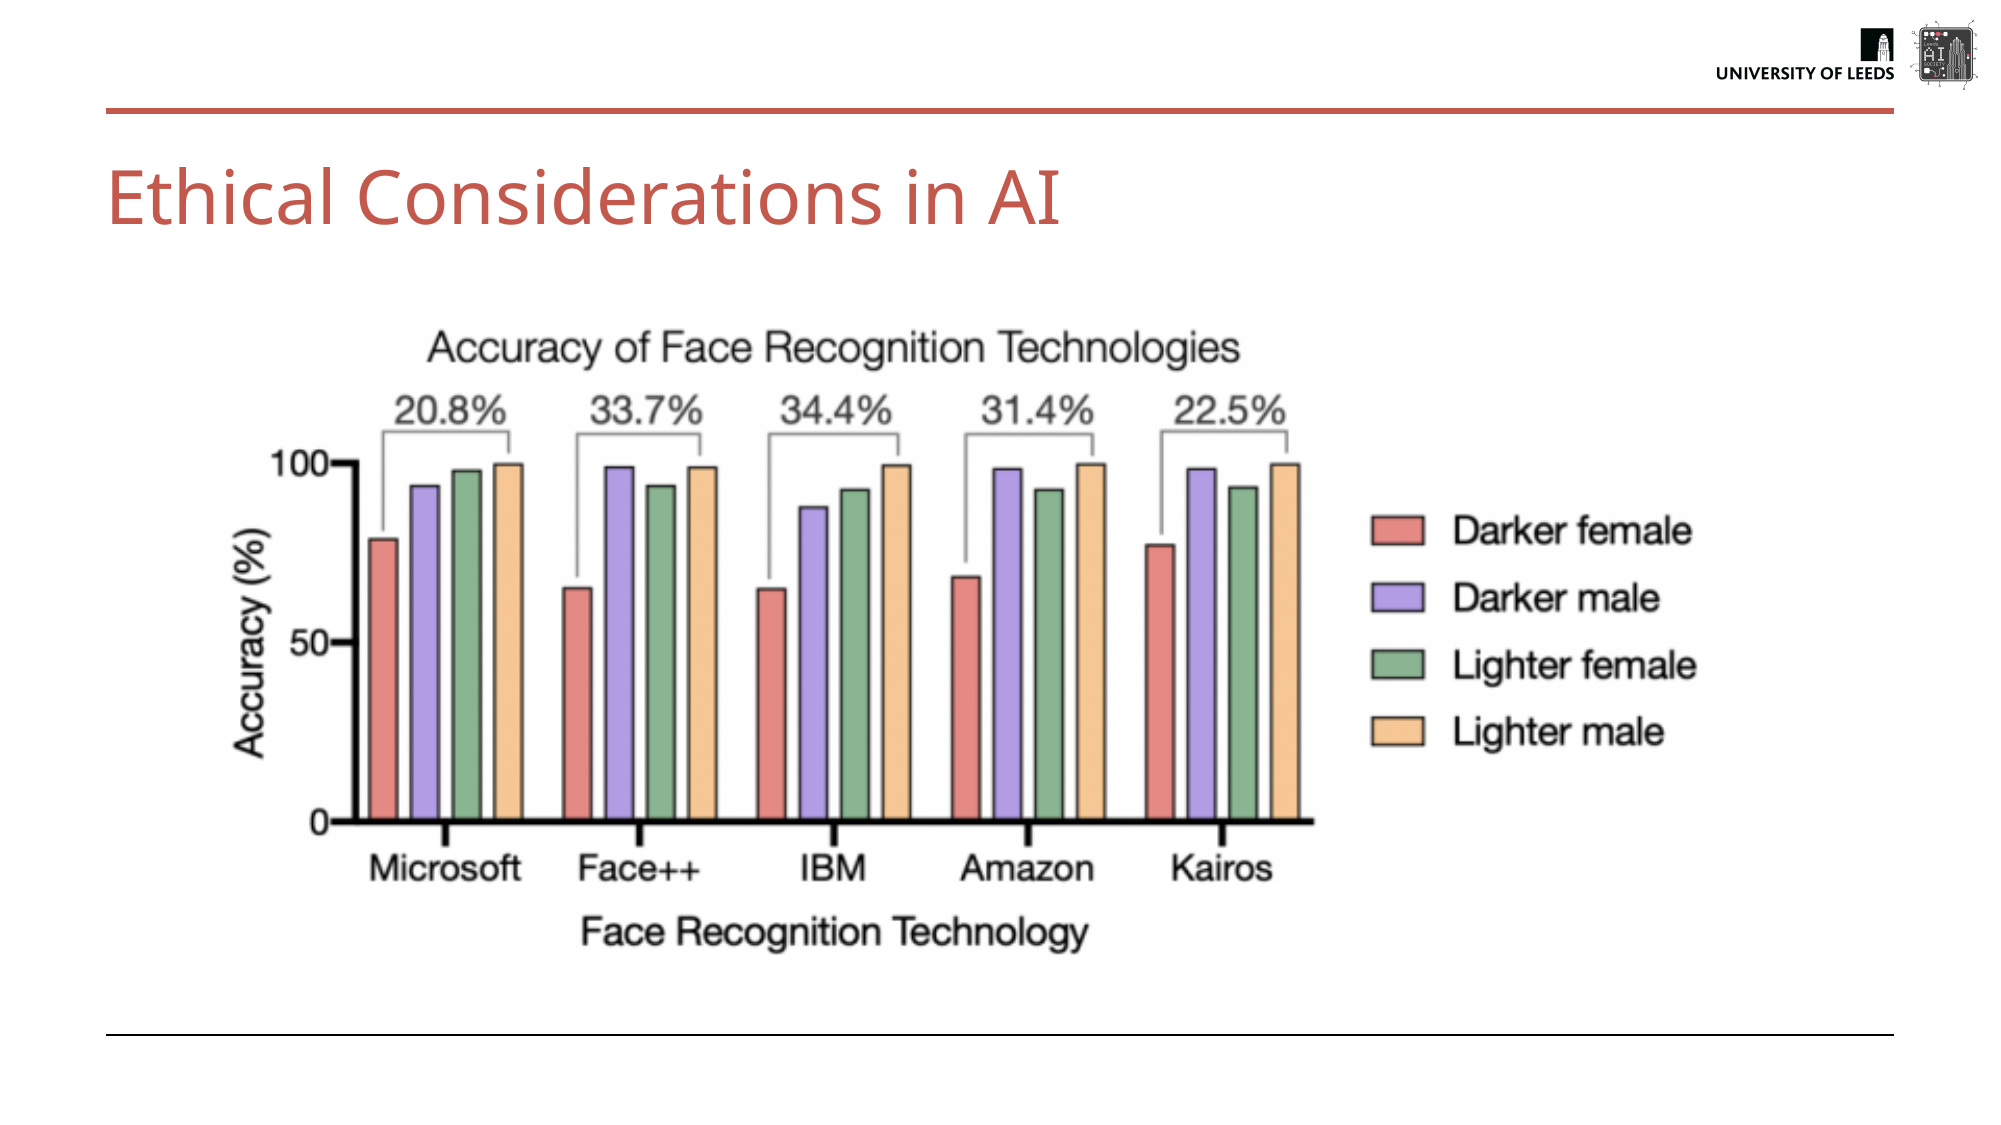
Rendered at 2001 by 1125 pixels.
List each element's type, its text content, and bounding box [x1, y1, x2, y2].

picture [211, 323, 1712, 969]
title Ethical Considerations in AI [90, 156, 1894, 333]
picture [1711, 24, 1898, 85]
picture [1910, 20, 1978, 90]
